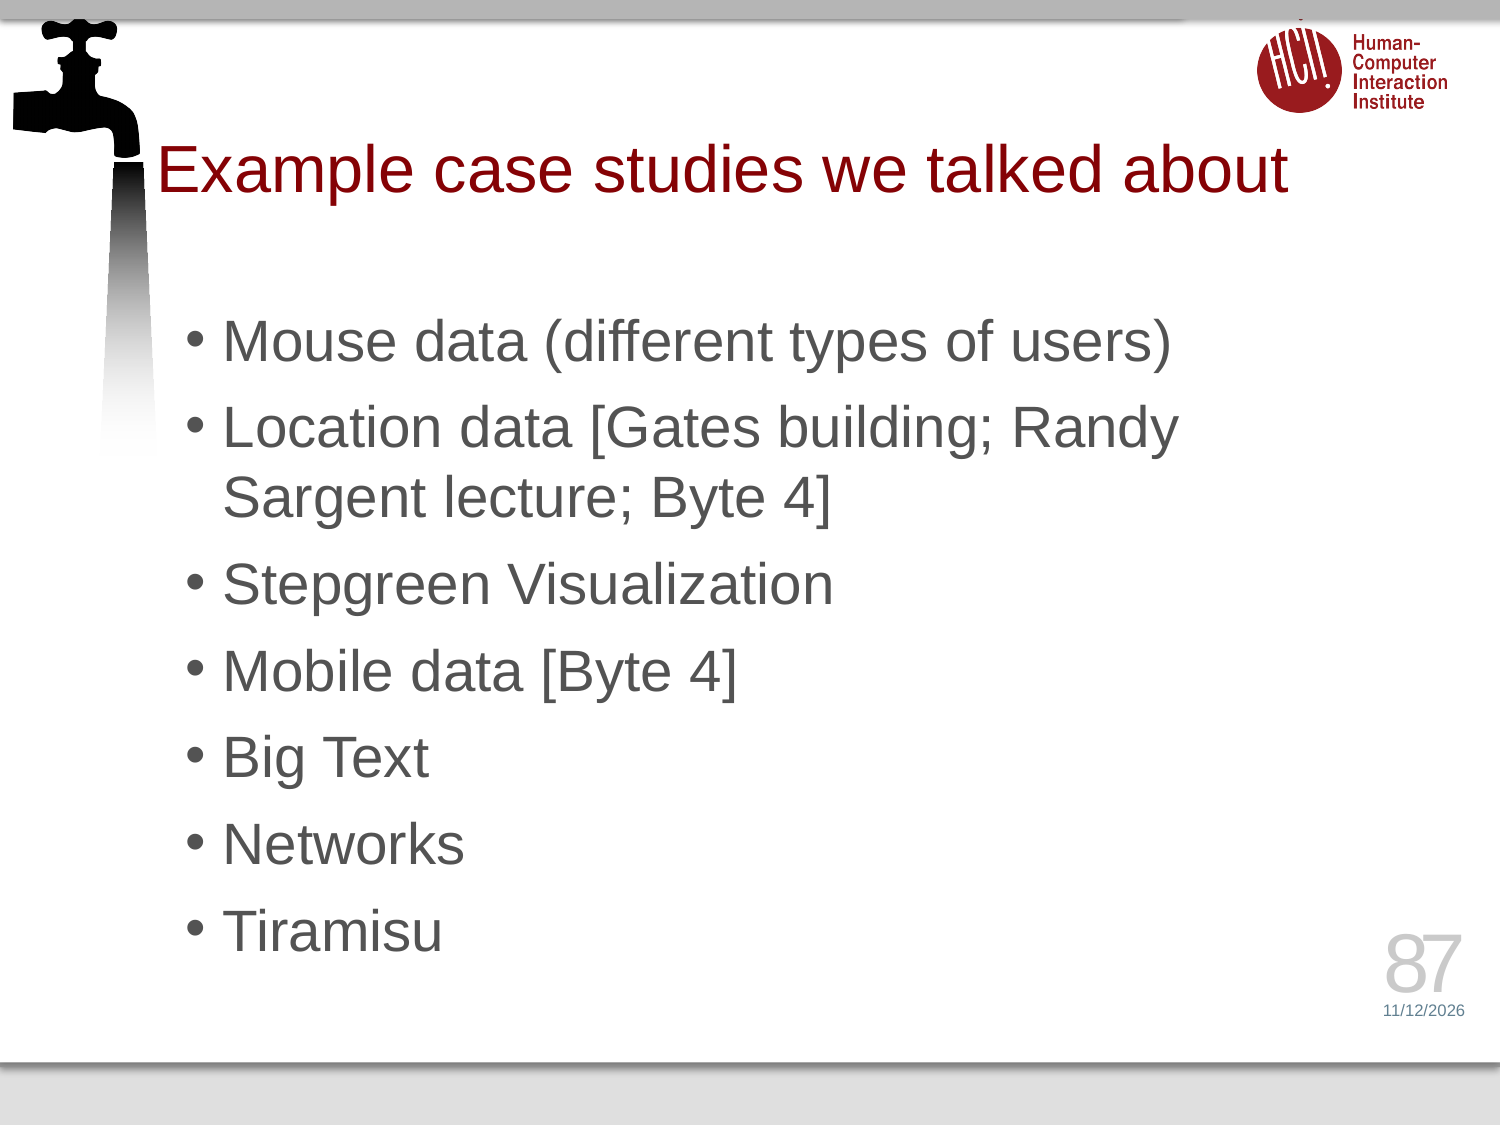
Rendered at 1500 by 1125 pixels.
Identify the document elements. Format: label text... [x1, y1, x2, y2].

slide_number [1369, 1009, 1479, 1020]
title Example case studies we talked about [156, 50, 1316, 214]
picture [13, 20, 140, 158]
slide_number 87 [1369, 924, 1479, 1009]
list Mouse data (different types of users) Location data [Gates building; Randy Sargent lecture; Byte 4] Stepgreen Visualization Mobile data [Byte 4] Big Text Networks Tiramisu [185, 303, 1342, 1022]
picture [1257, 20, 1447, 113]
